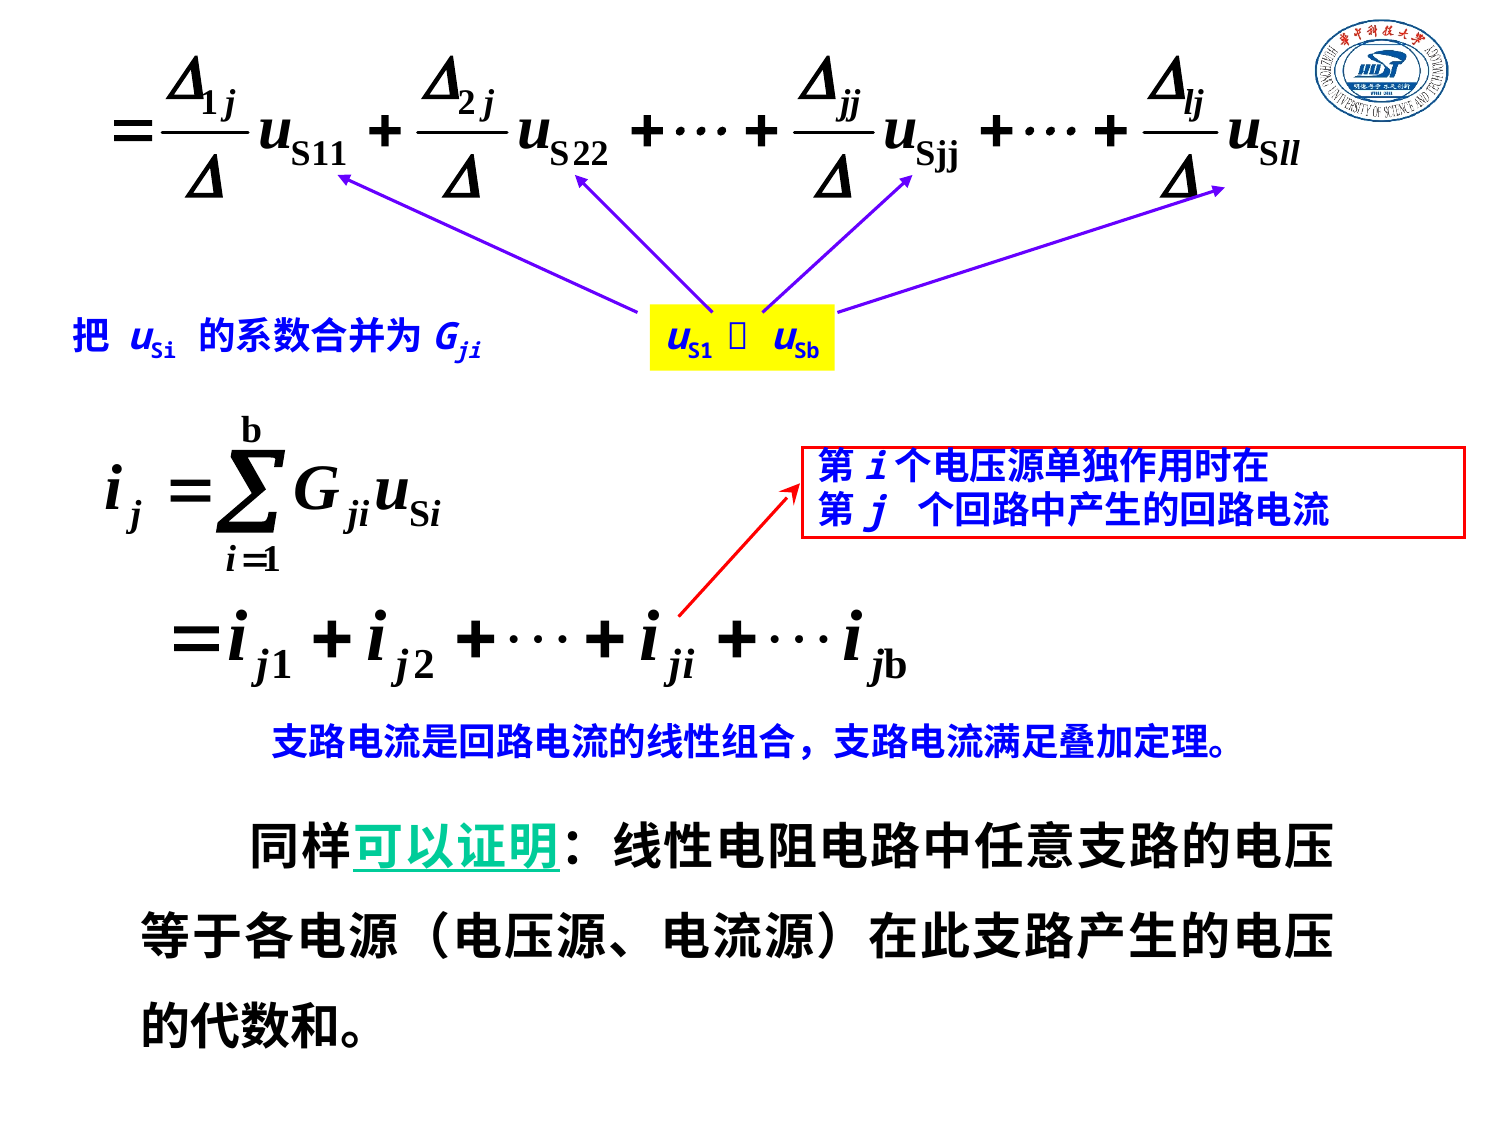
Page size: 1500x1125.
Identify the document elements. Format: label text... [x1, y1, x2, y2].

text_box 支路电流是回路电流的线性组合，支路电流满足叠加定理。 [256, 709, 1262, 771]
text_box 同样可以证明：线性电阻电路中任意支路的电压等于各电源（电压源、电流源）在此支路产生的电压的代数和。 [125, 777, 1350, 1063]
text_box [337, 174, 1225, 375]
text_box 把 uSi 的系数合并为Gji [0, 304, 337, 371]
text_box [99, 34, 1316, 211]
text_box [95, 401, 457, 586]
picture [1305, 13, 1459, 125]
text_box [678, 426, 1465, 617]
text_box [156, 587, 919, 703]
